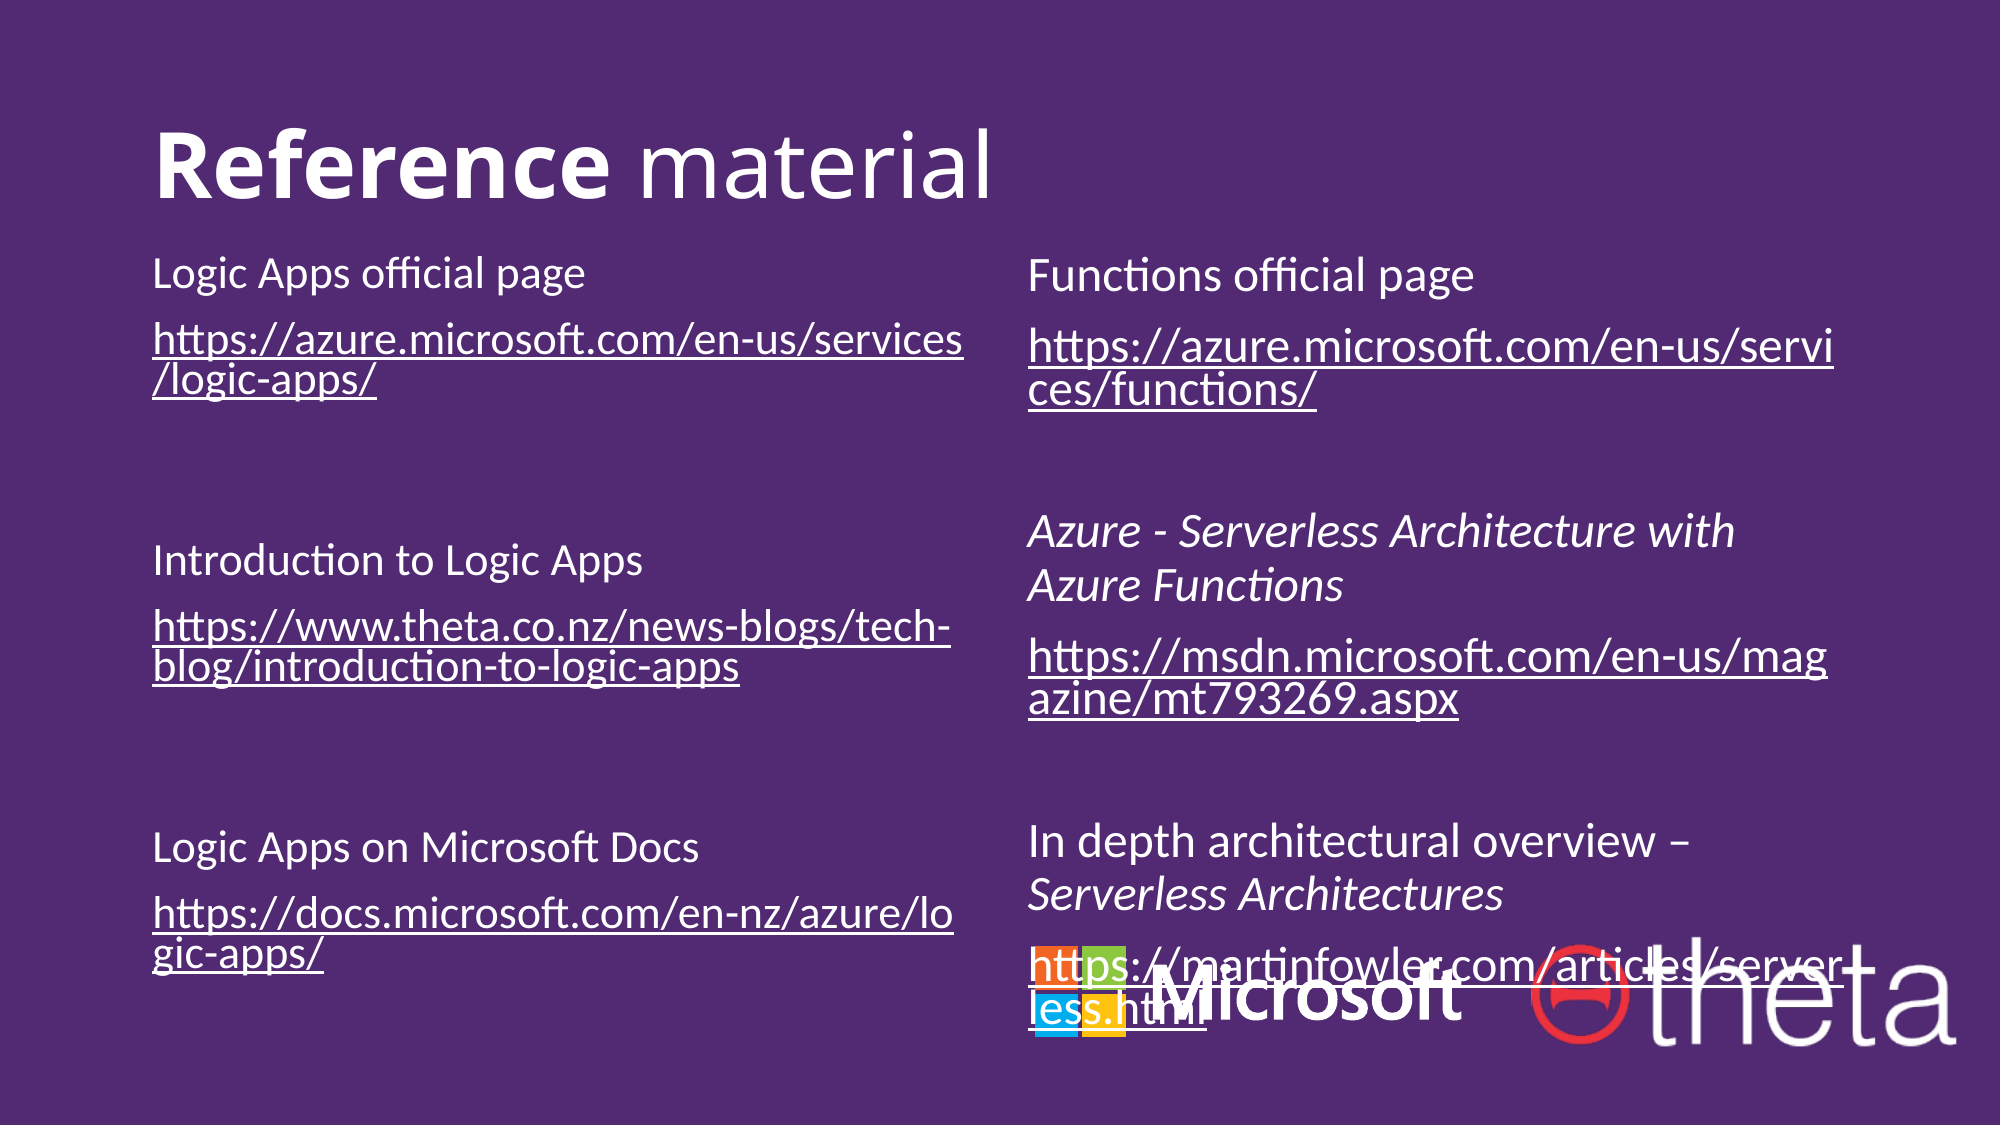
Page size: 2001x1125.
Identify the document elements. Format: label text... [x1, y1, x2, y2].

list Logic Apps official page https://azure.microsoft.com/en-us/services/logic-apps/ Introduction to Logic Apps https://www.theta.co.nz/news-blogs/tech-blog/introduction-to-logic-apps Logic Apps on Microsoft Docs https://docs.microsoft.com/en-nz/azure/logic-apps/ [137, 241, 988, 921]
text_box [1034, 914, 1958, 1070]
title Reference material [137, 59, 1863, 278]
list Functions official page https://azure.microsoft.com/en-us/services/functions/ Azure - Serverless Architecture with Azure Functions https://msdn.microsoft.com/en-us/magazine/mt793269.aspx In depth architectural overview – Serverless Architectures https://martinfowler.com/articles/serverless.html [1012, 241, 1863, 921]
